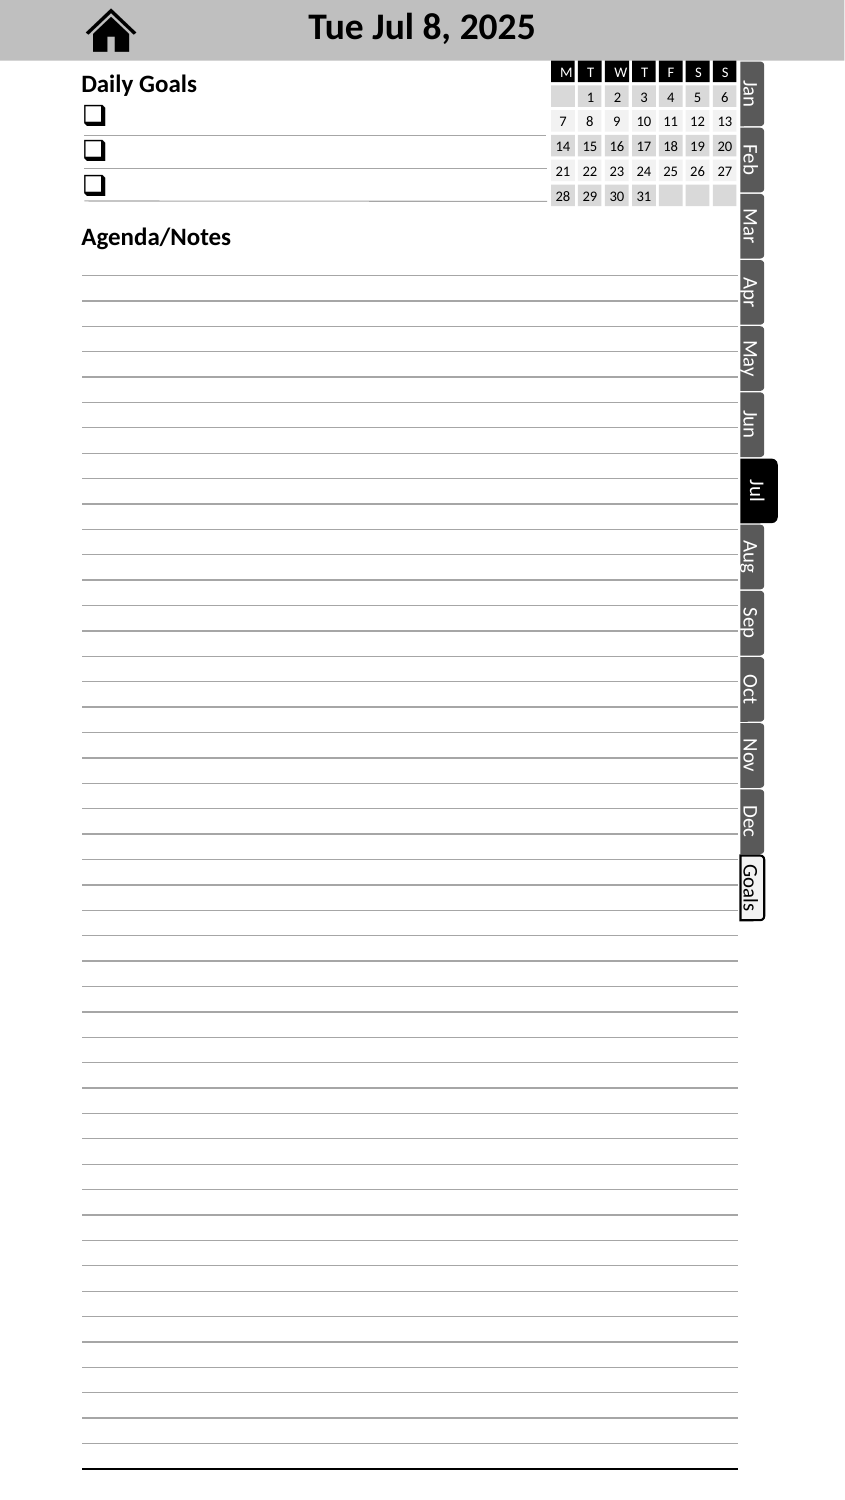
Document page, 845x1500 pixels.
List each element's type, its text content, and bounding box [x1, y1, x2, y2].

picture [82, 1, 140, 59]
list Tue Jul 8, 2025 [190, 0, 655, 61]
